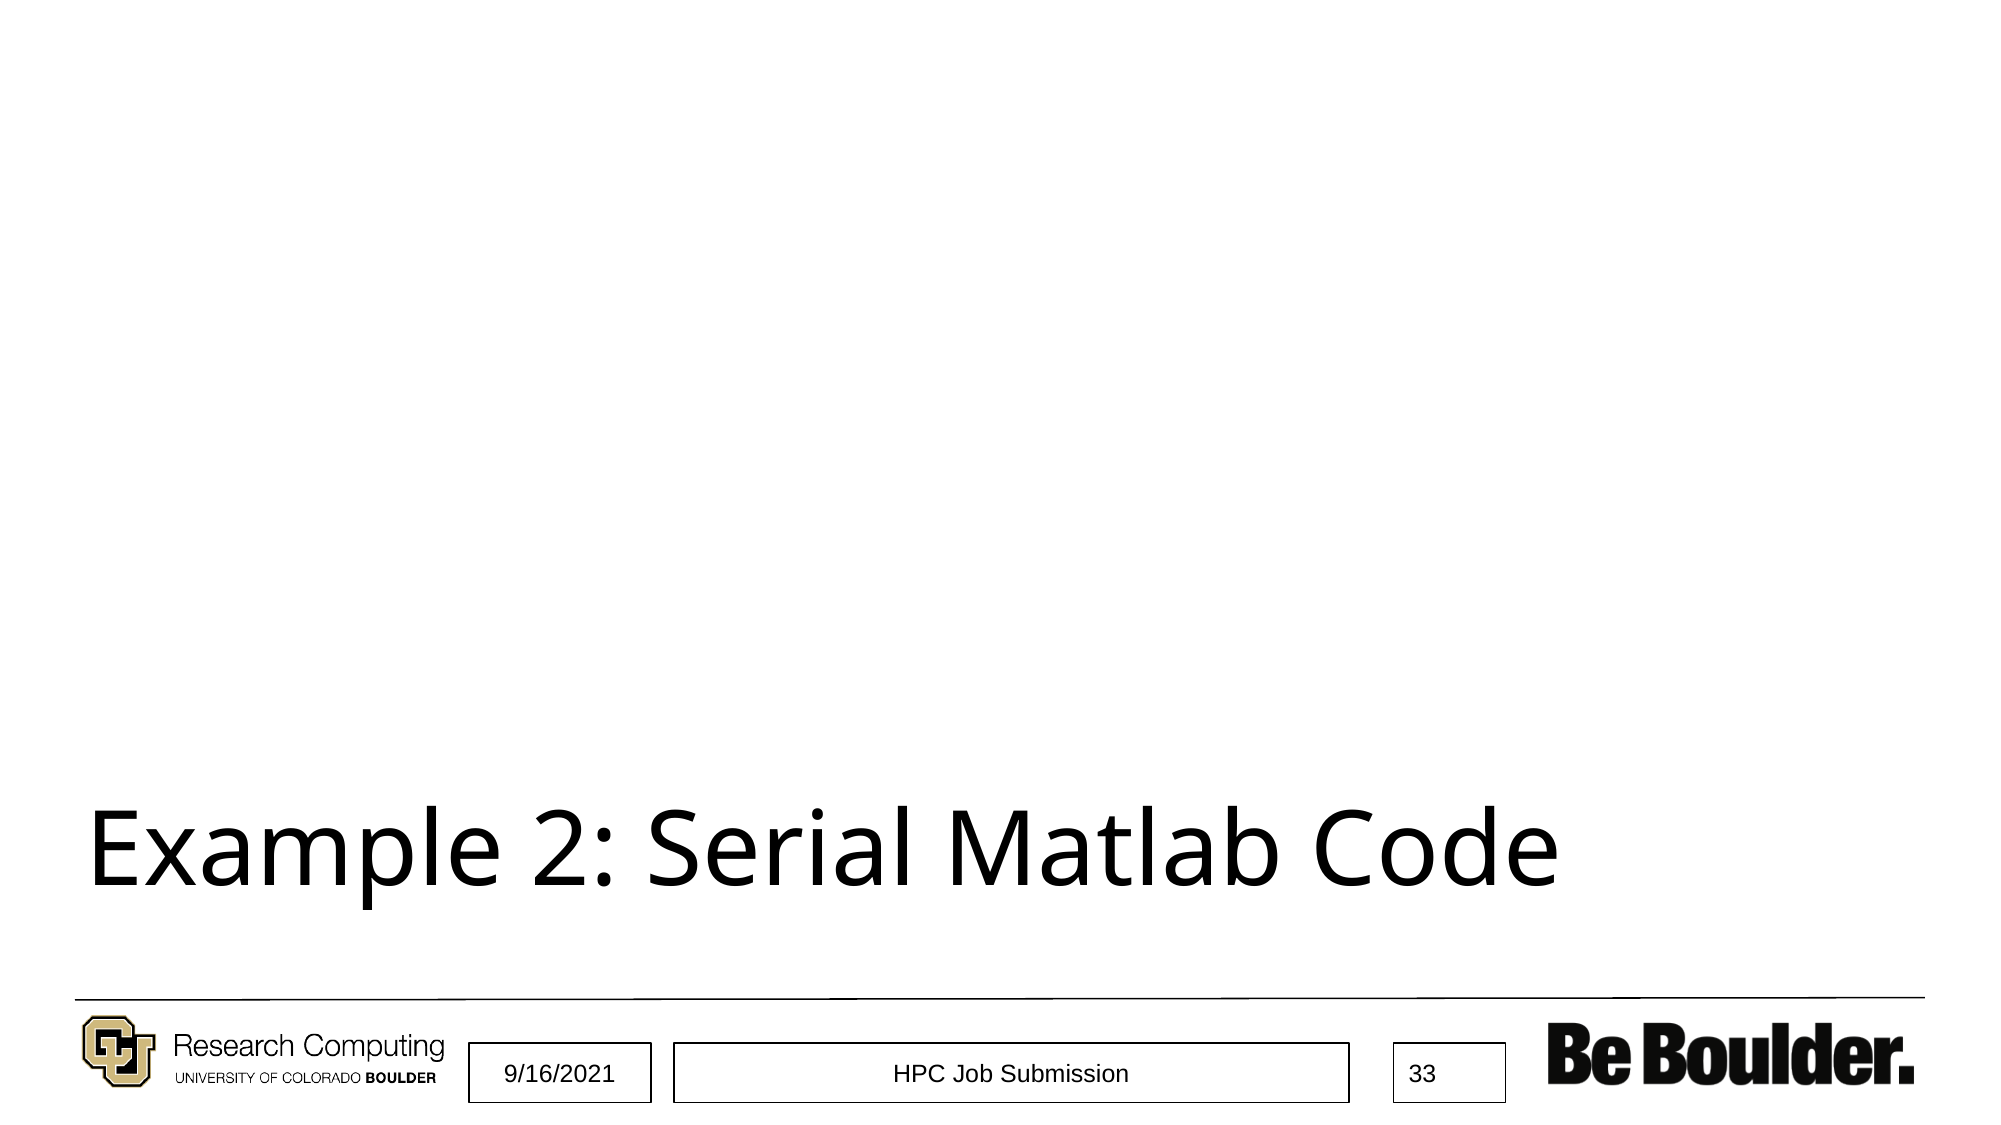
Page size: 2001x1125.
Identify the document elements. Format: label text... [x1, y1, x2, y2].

picture [1524, 1015, 1938, 1088]
picture [81, 1015, 444, 1088]
slide_number 33 [1393, 1042, 1506, 1103]
title Example 2: Serial Matlab Code [70, 743, 1796, 961]
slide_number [468, 1042, 652, 1103]
footer HPC Job Submission [673, 1042, 1350, 1103]
